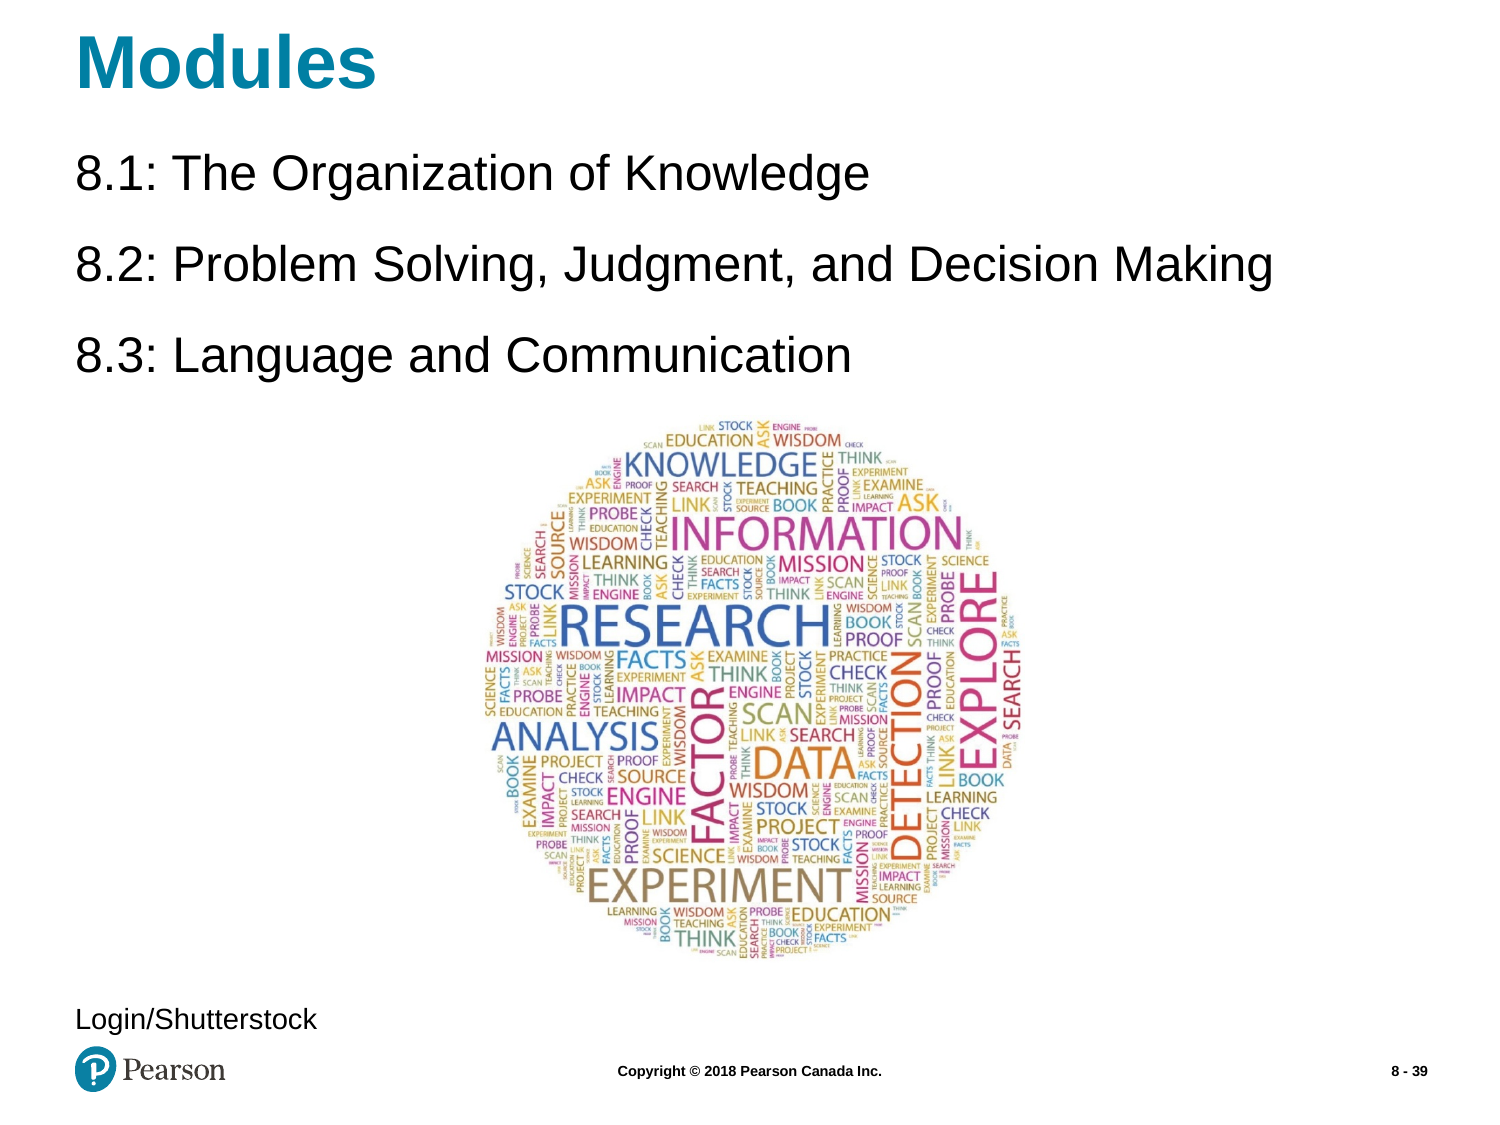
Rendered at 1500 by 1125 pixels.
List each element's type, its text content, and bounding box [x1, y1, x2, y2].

picture [480, 414, 1026, 963]
list 8.1: The Organization of Knowledge 8.2: Problem Solving, Judgment, and Decision Making 8.3: Language and Communication [75, 140, 1425, 778]
list Login/Shutterstock [75, 999, 1425, 1038]
title Modules [75, 5, 1425, 112]
